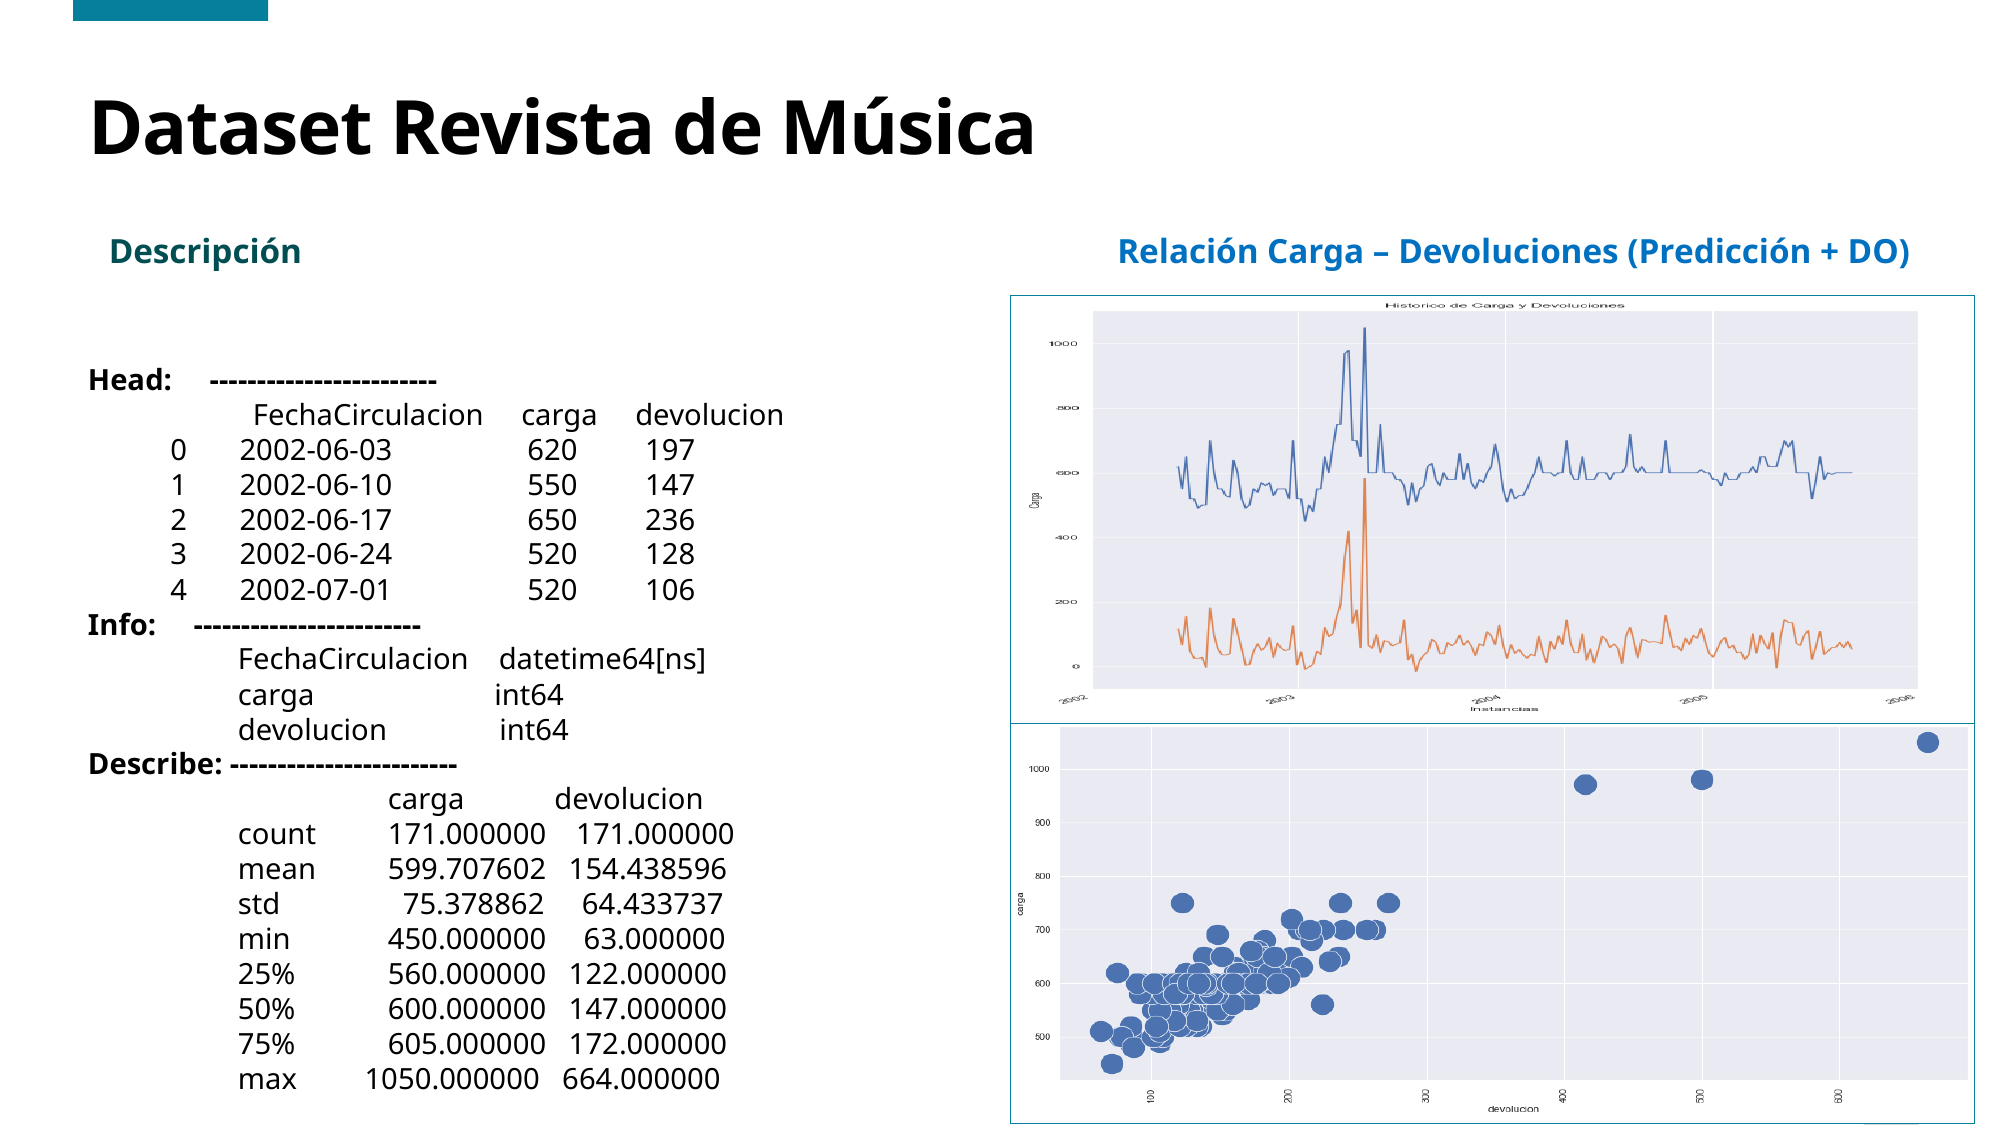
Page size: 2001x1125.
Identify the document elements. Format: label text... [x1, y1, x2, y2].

picture [1012, 297, 1973, 722]
title Dataset Revista de Música [73, 82, 1907, 179]
list Relación Carga – Devoluciones (Predicción + DO) [1102, 227, 1942, 282]
list Descripción [93, 227, 898, 282]
text_box Head: ------------------------ FechaCirculacion carga devolucion 0 2002-06-03 620 197 1 2002-06-10 550 147 2 2002-06-17 650 236 3 2002-06-24 520 128 4 2002-07-01 520 106 Info: ------------------------ FechaCirculacion datetime64[ns] carga int64 devolucion int64 Describe: ------------------------ carga devolucion count 171.000000 171.000000 mean 599.707602 154.438596 std 75.378862 64.433737 min 450.000000 63.000000 25% 560.000000 122.000000 50% 600.000000 147.000000 75% 605.000000 172.000000 max 1050.000000 664.000000 [73, 353, 1010, 1103]
picture [1012, 725, 1973, 1122]
